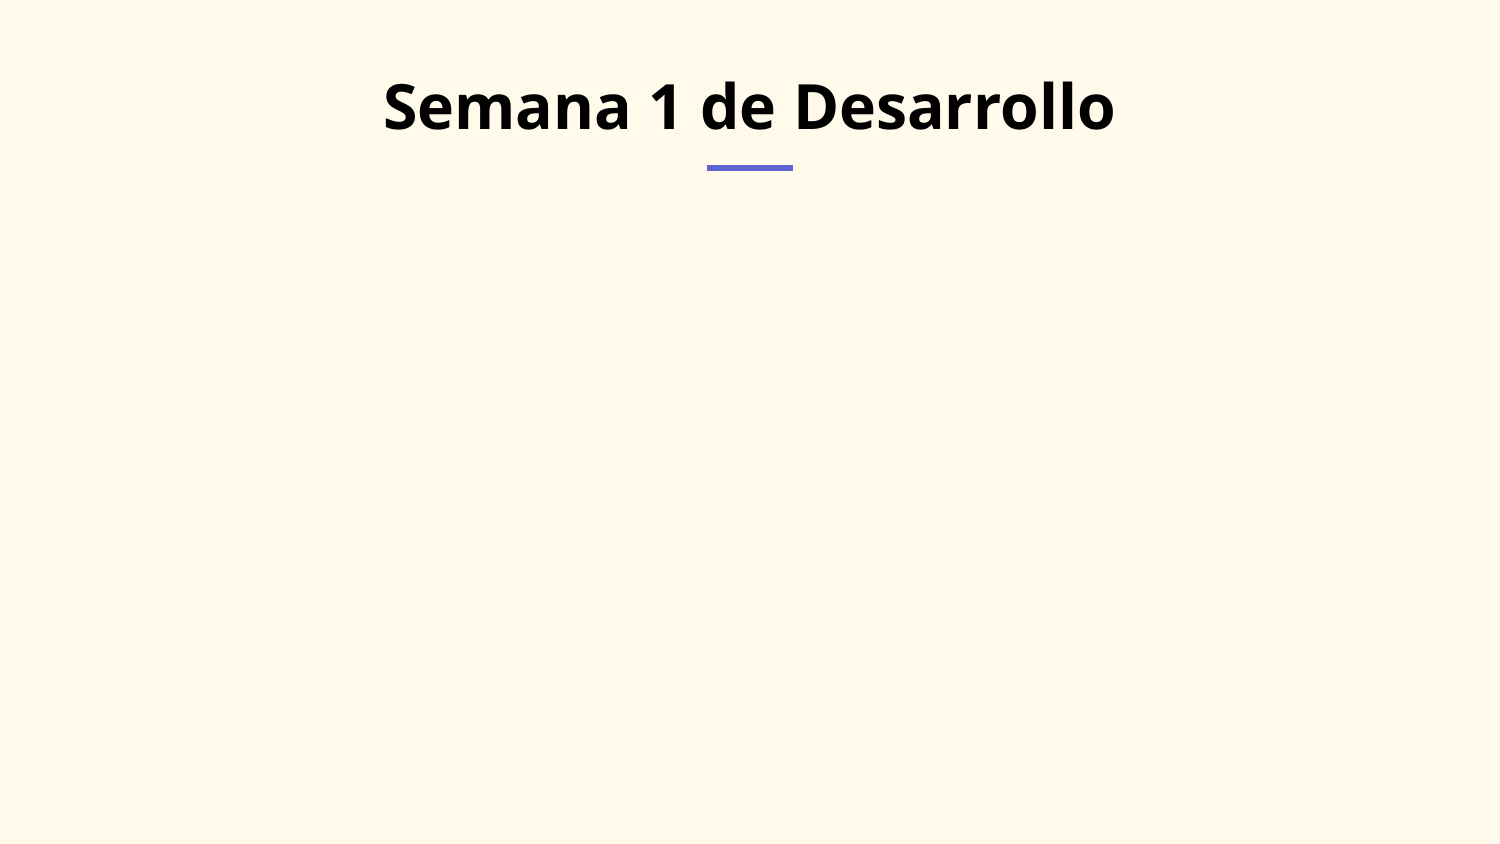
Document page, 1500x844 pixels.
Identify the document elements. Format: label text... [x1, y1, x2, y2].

title Semana 1 de Desarrollo [116, 33, 1383, 157]
